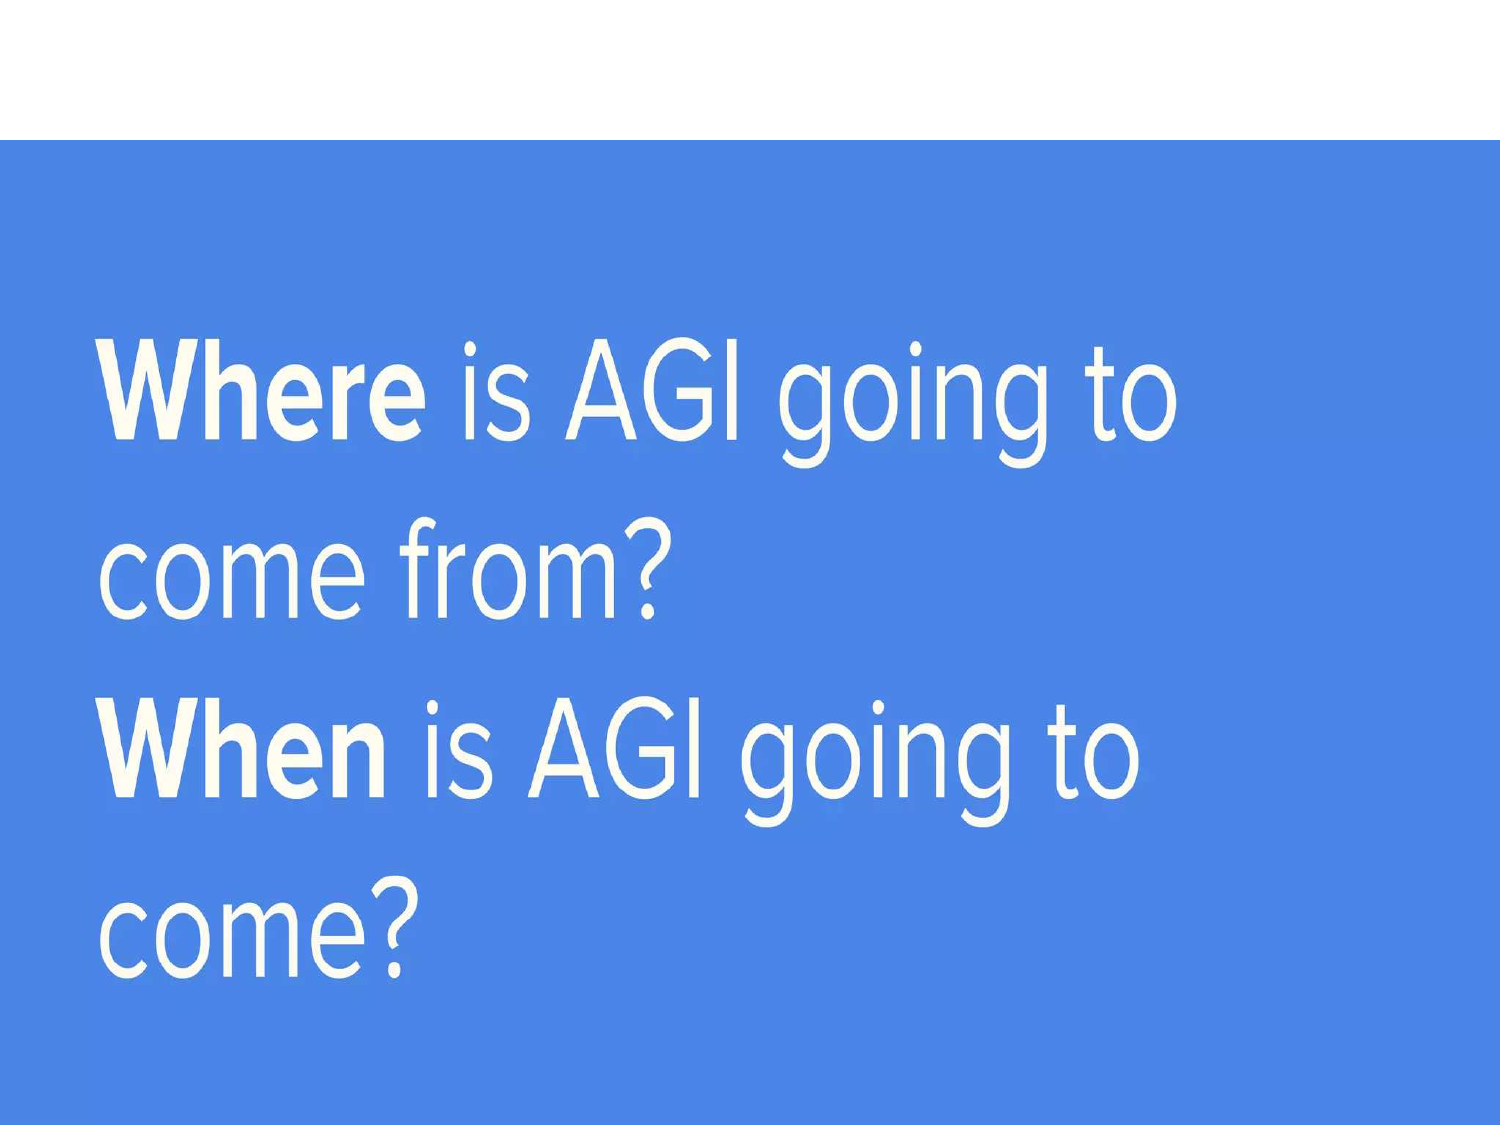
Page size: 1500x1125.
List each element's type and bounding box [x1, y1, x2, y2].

picture [0, 140, 1500, 1125]
